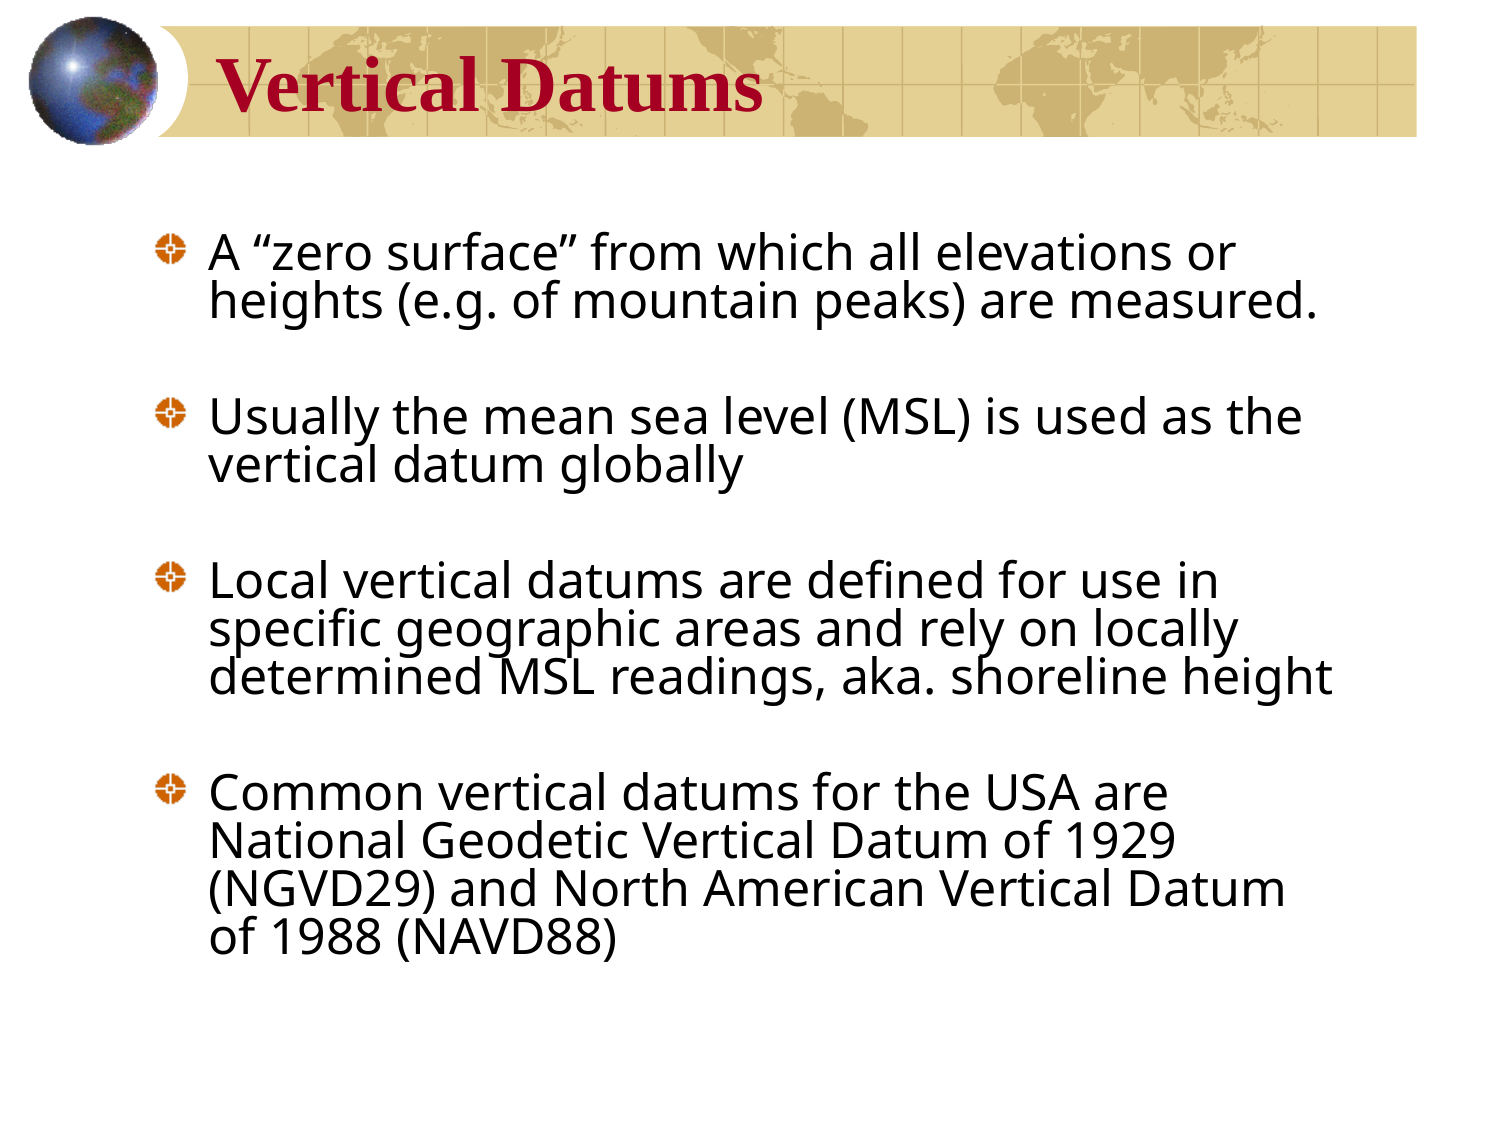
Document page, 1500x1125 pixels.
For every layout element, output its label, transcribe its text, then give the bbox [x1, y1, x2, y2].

title Vertical Datums [199, 24, 1438, 136]
list A “zero surface” from which all elevations or heights (e.g. of mountain peaks) are measured. Usually the mean sea level (MSL) is used as the vertical datum globally Local vertical datums are defined for use in specific geographic areas and rely on locally determined MSL readings, aka. shoreline height Common vertical datums for the USA are National Geodetic Vertical Datum of 1929 (NGVD29) and North American Vertical Datum of 1988 (NAVD88) [137, 224, 1363, 1026]
picture [152, 396, 188, 432]
picture [24, 12, 172, 149]
picture [152, 772, 188, 808]
picture [152, 232, 188, 268]
picture [152, 560, 188, 596]
